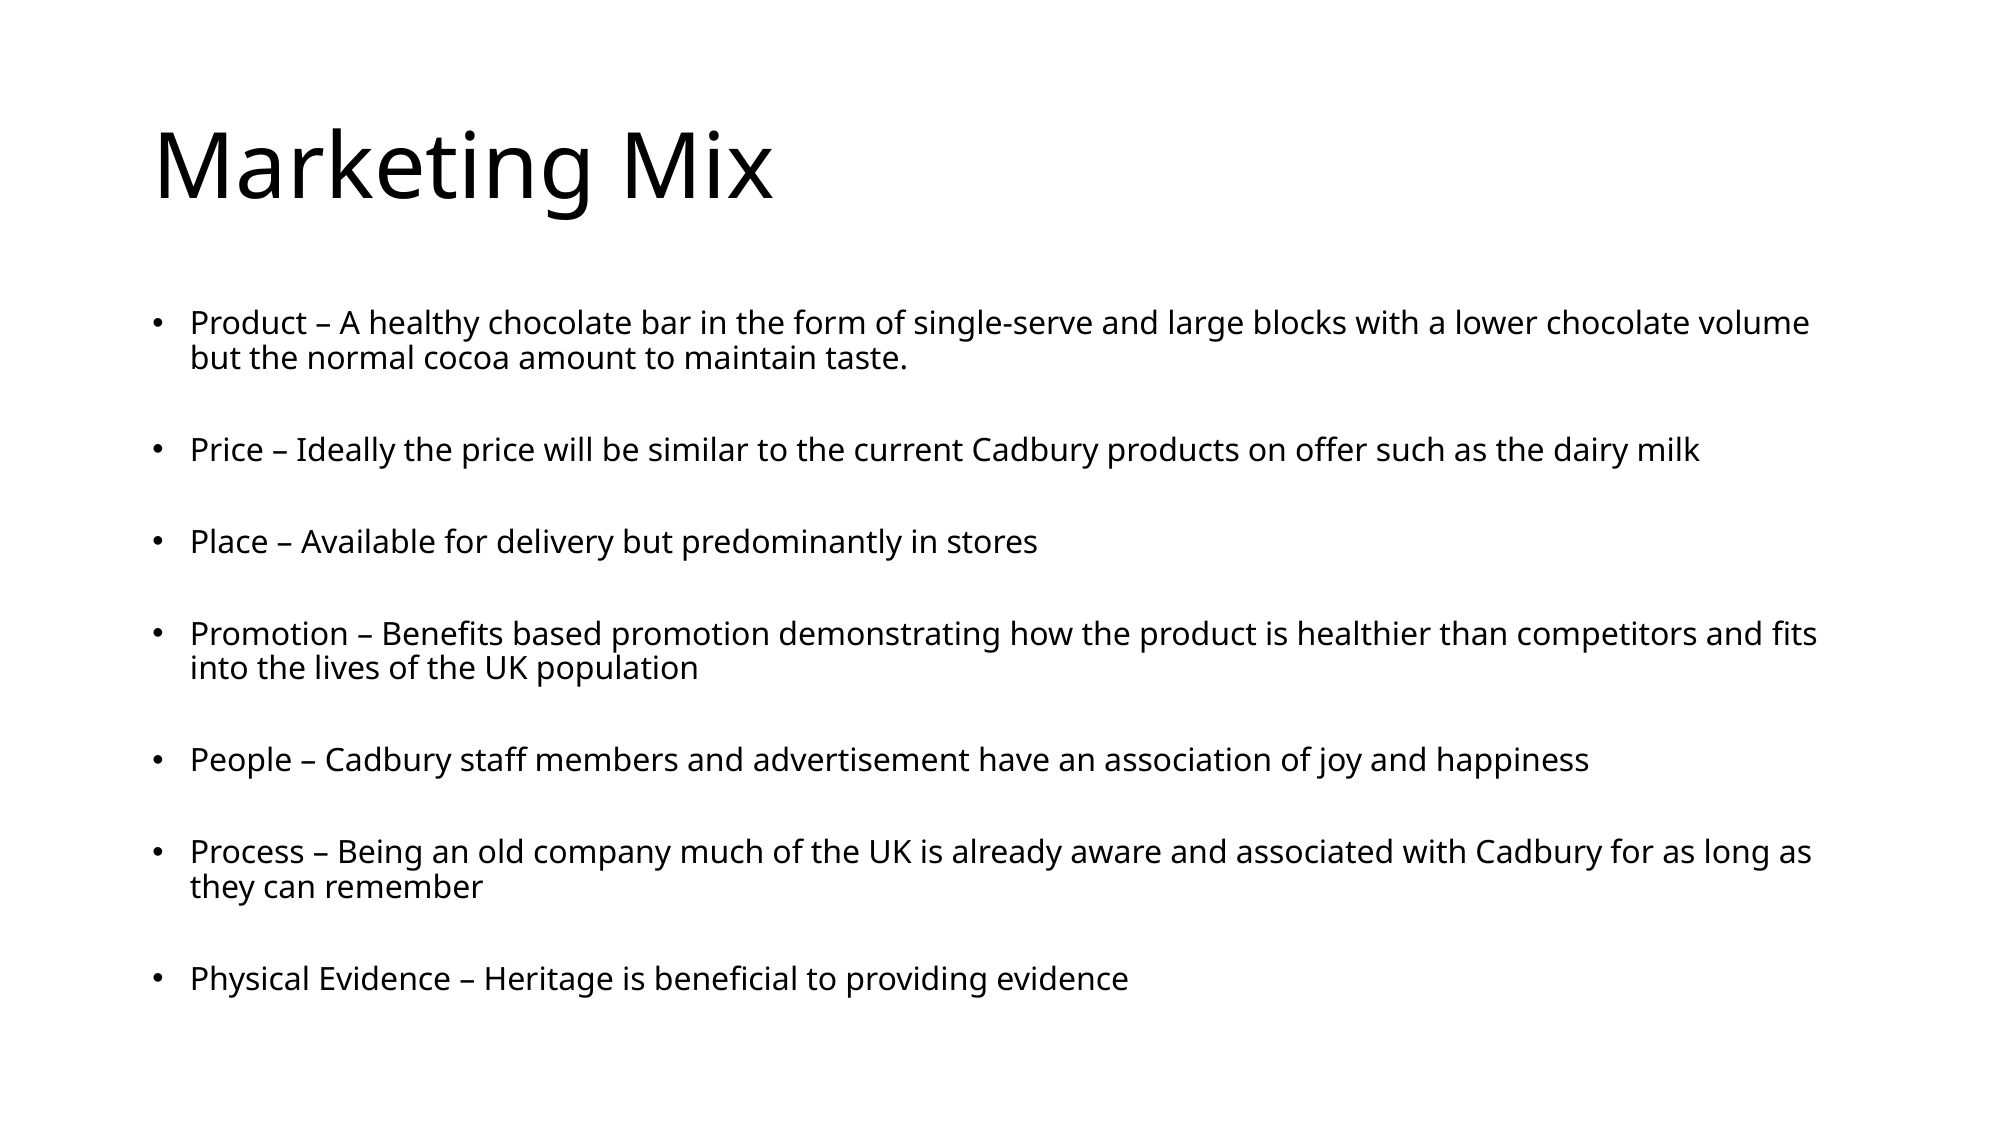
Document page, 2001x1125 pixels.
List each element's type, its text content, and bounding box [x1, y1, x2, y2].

list Product – A healthy chocolate bar in the form of single-serve and large blocks with a lower chocolate volume but the normal cocoa amount to maintain taste. Price – Ideally the price will be similar to the current Cadbury products on offer such as the dairy milk Place – Available for delivery but predominantly in stores Promotion – Benefits based promotion demonstrating how the product is healthier than competitors and fits into the lives of the UK population People – Cadbury staff members and advertisement have an association of joy and happiness Process – Being an old company much of the UK is already aware and associated with Cadbury for as long as they can remember Physical Evidence – Heritage is beneficial to providing evidence [137, 299, 1863, 1014]
title Marketing Mix [137, 59, 1863, 278]
